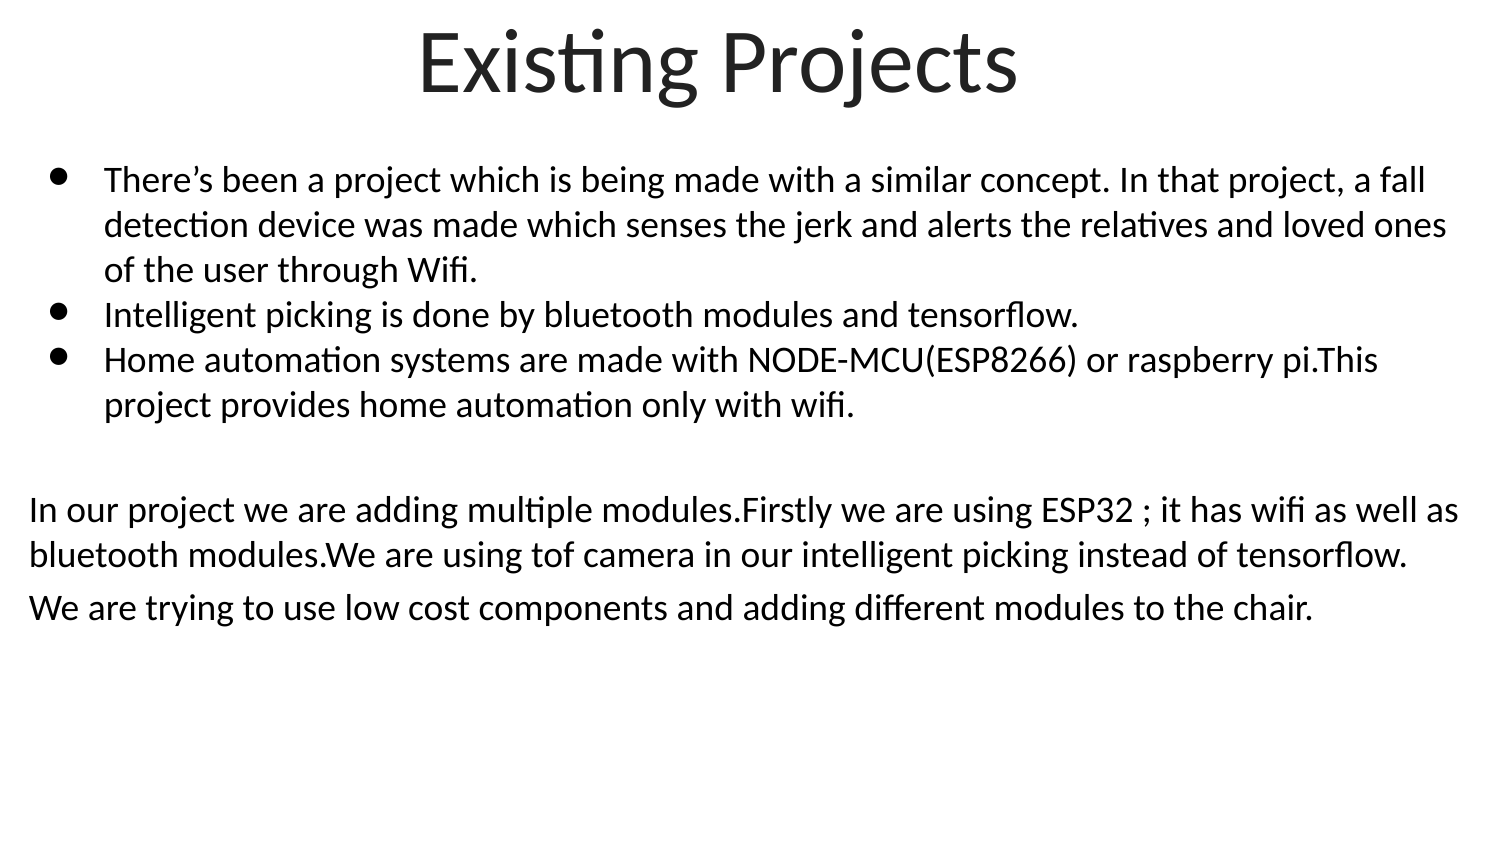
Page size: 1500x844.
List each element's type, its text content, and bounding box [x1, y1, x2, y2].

text_box Existing Projects [74, 0, 1425, 126]
text_box There’s been a project which is being made with a similar concept. In that project, a fall detection device was made which senses the jerk and alerts the relatives and loved ones of the user through Wifi. Intelligent picking is done by bluetooth modules and tensorflow. Home automation systems are made with NODE-MCU(ESP8266) or raspberry pi.This project provides home automation only with wifi. In our project we are adding multiple modules.Firstly we are using ESP32 ; it has wifi as well as bluetooth modules.We are using tof camera in our intelligent picking instead of tensorflow. We are trying to use low cost components and adding different modules to the chair. [13, 147, 1487, 808]
